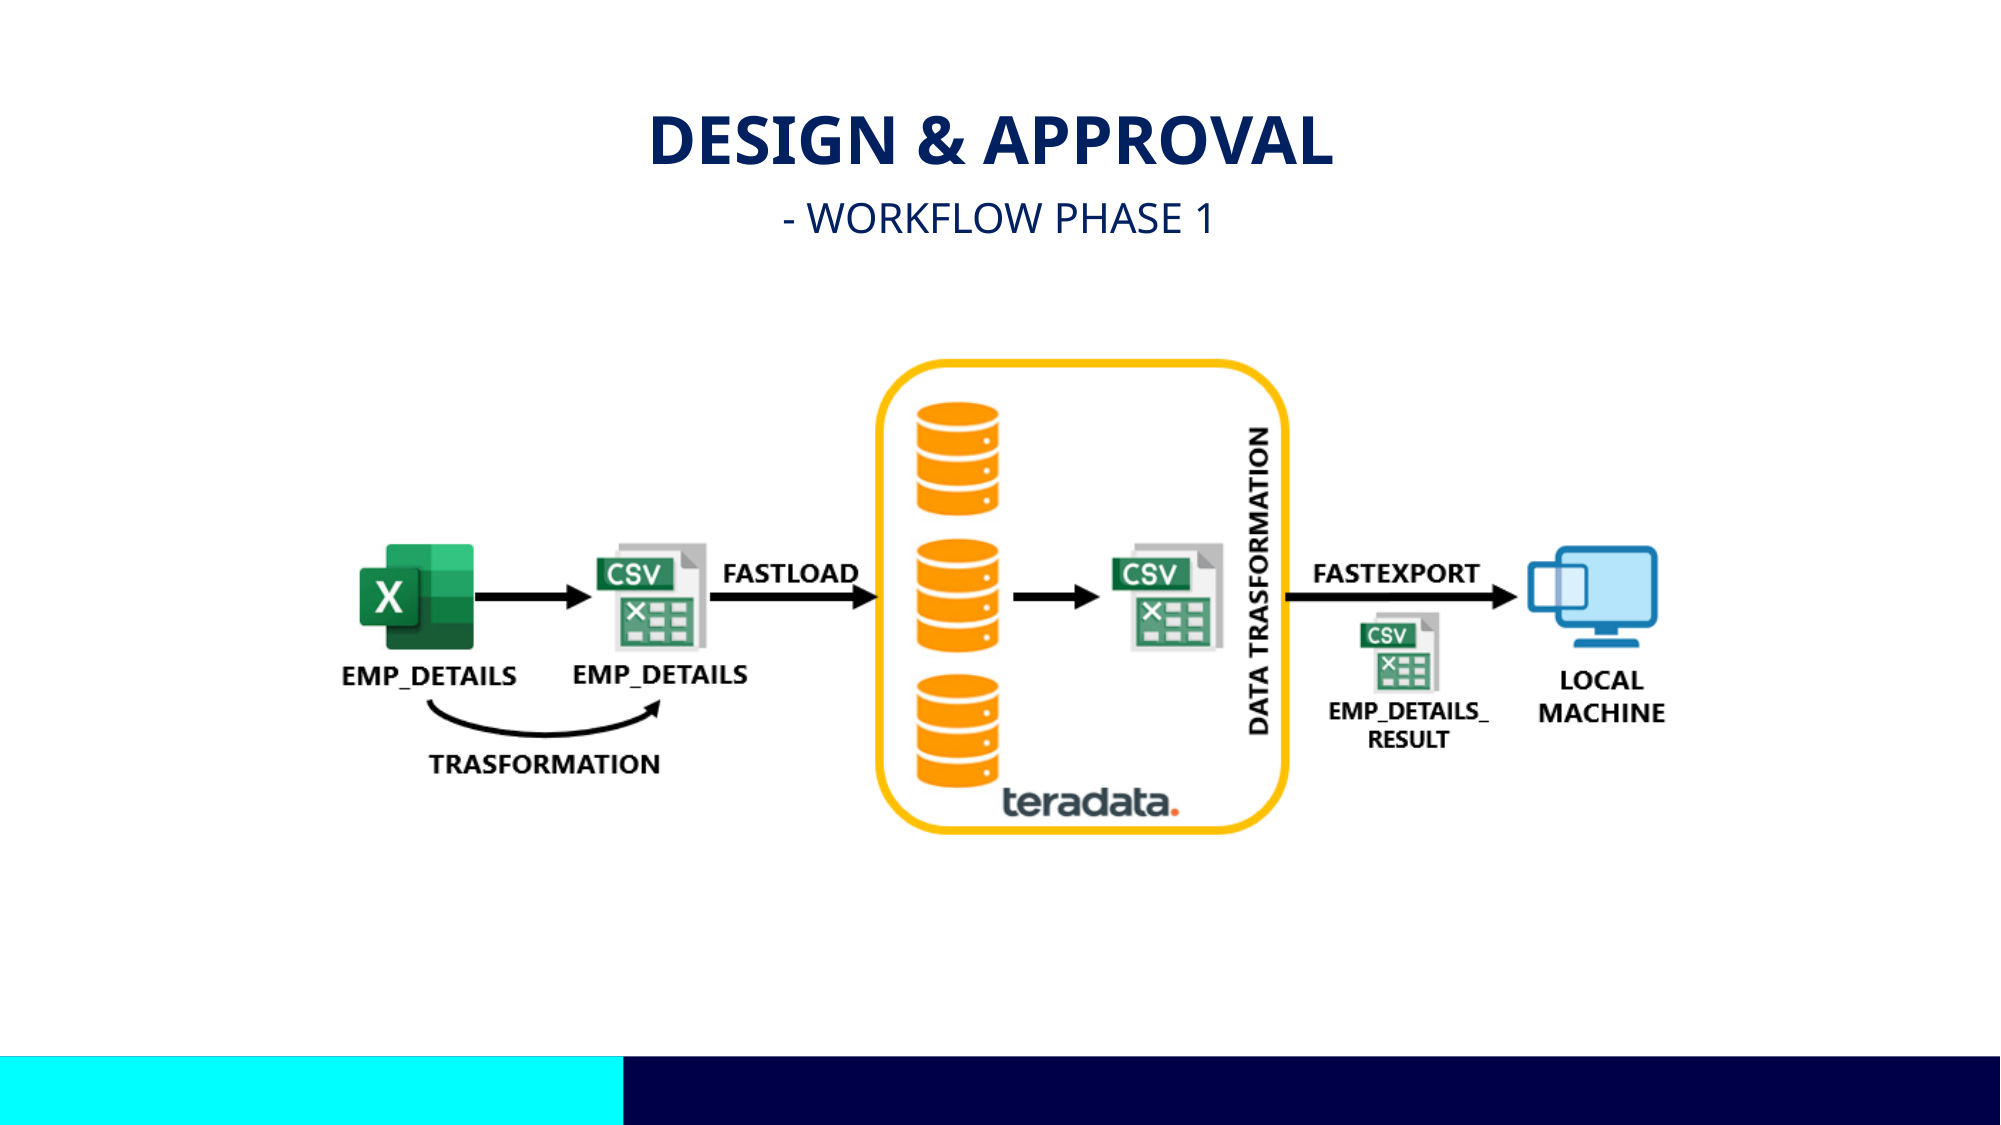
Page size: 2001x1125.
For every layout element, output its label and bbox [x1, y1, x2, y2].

picture [328, 334, 1672, 854]
text_box [624, 1055, 2000, 1125]
text_box [328, 90, 1672, 250]
text_box [0, 1055, 624, 1125]
